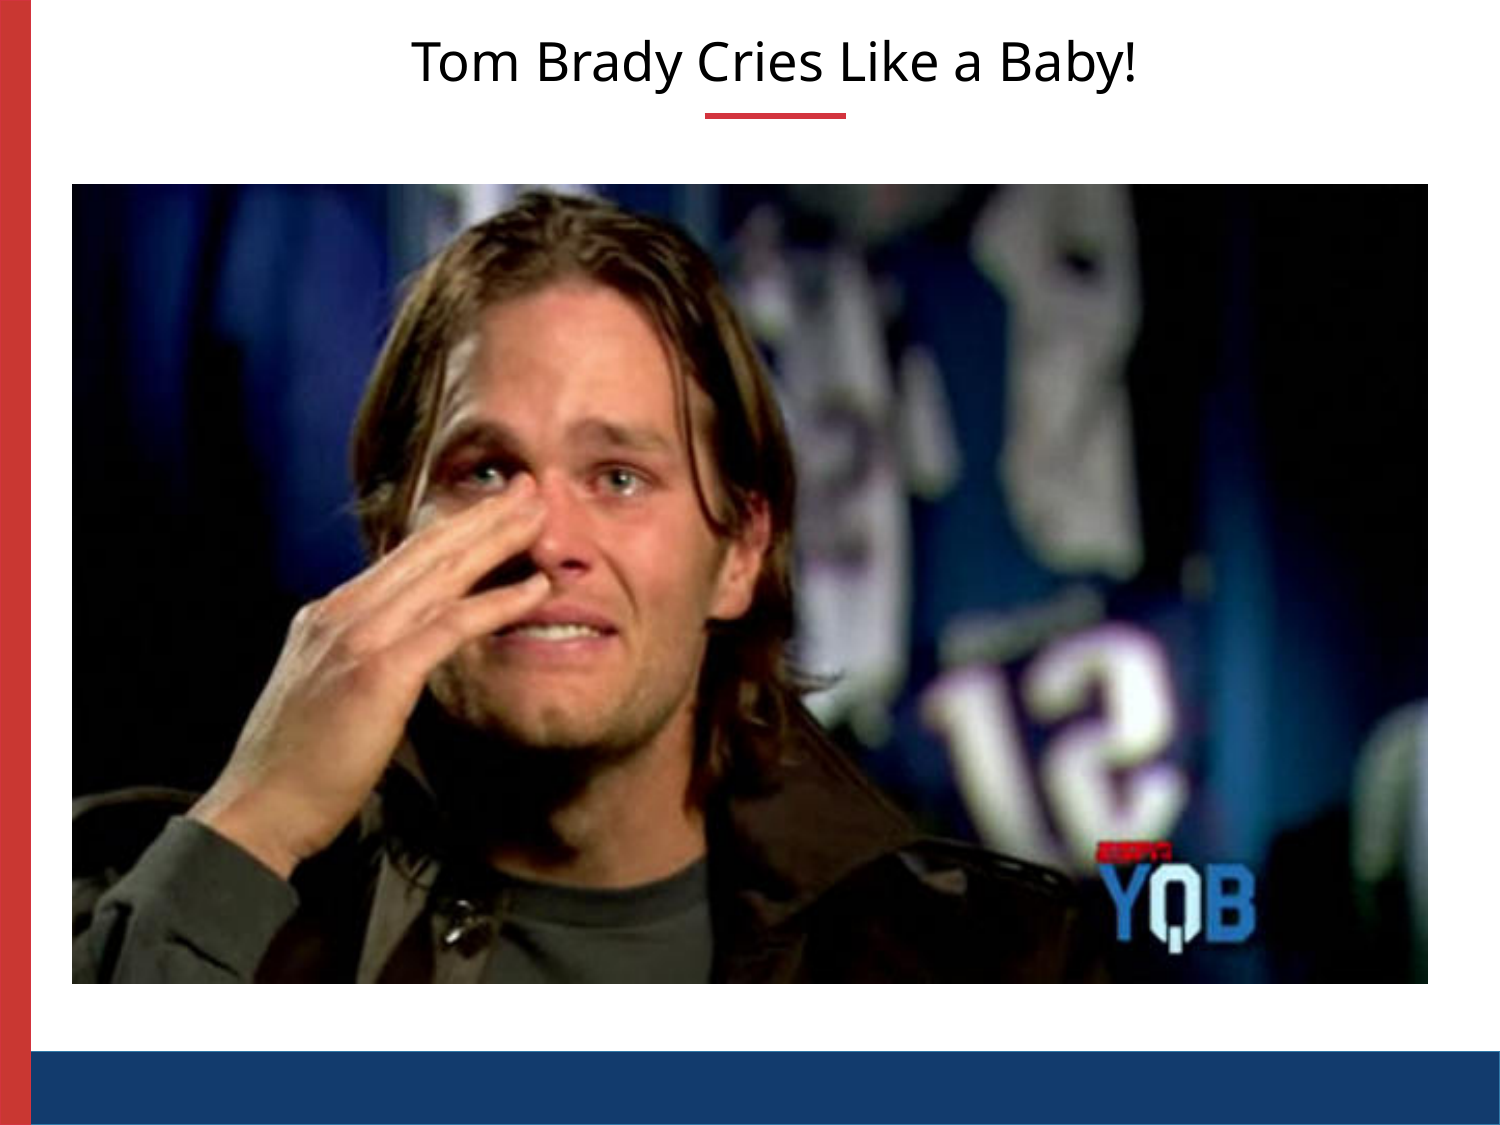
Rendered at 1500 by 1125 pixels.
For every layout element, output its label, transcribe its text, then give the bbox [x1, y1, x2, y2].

picture [71, 183, 1428, 984]
text_box Tom Brady Cries Like a Baby! [150, 12, 1400, 138]
text_box [31, 1051, 1500, 1125]
text_box [0, 0, 31, 1125]
